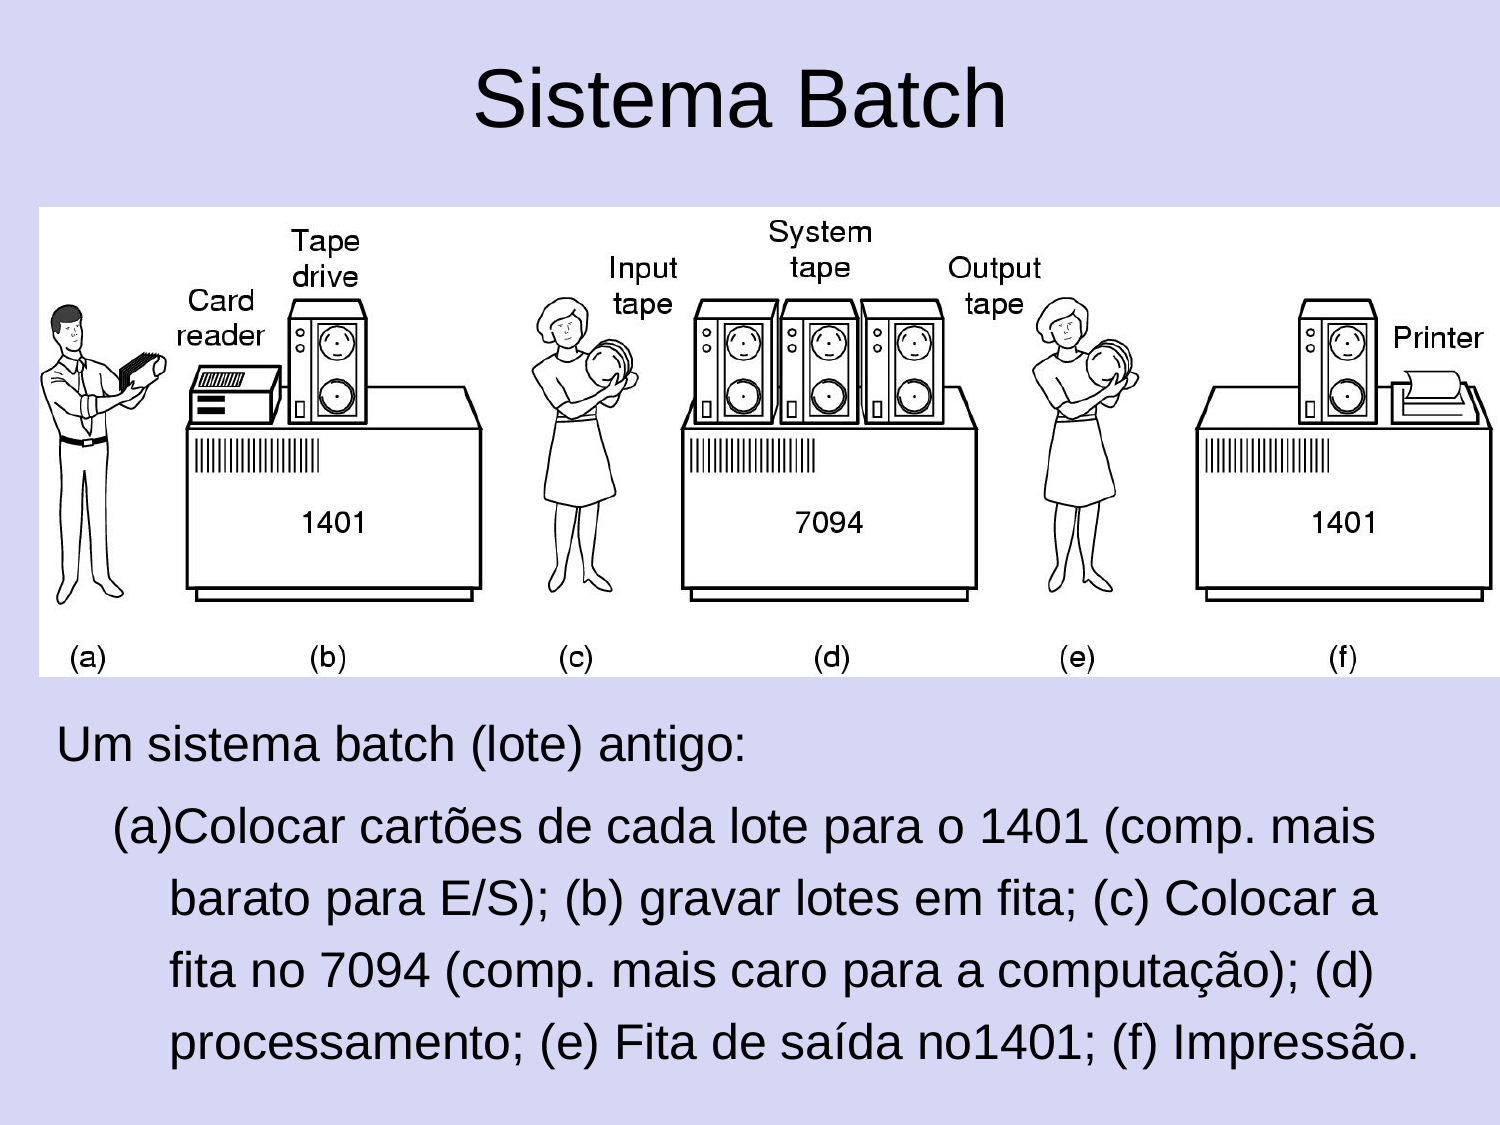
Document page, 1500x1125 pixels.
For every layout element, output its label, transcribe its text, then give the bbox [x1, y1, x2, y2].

picture [38, 207, 1500, 677]
title Sistema Batch [102, 0, 1379, 188]
list Um sistema batch (lote) antigo: (a)Colocar cartões de cada lote para o 1401 (comp. mais barato para E/S); (b) gravar lotes em fita; (c) Colocar a fita no 7094 (comp. mais caro para a computação); (d) processamento; (e) Fita de saída no1401; (f) Impressão. [40, 692, 1448, 1125]
